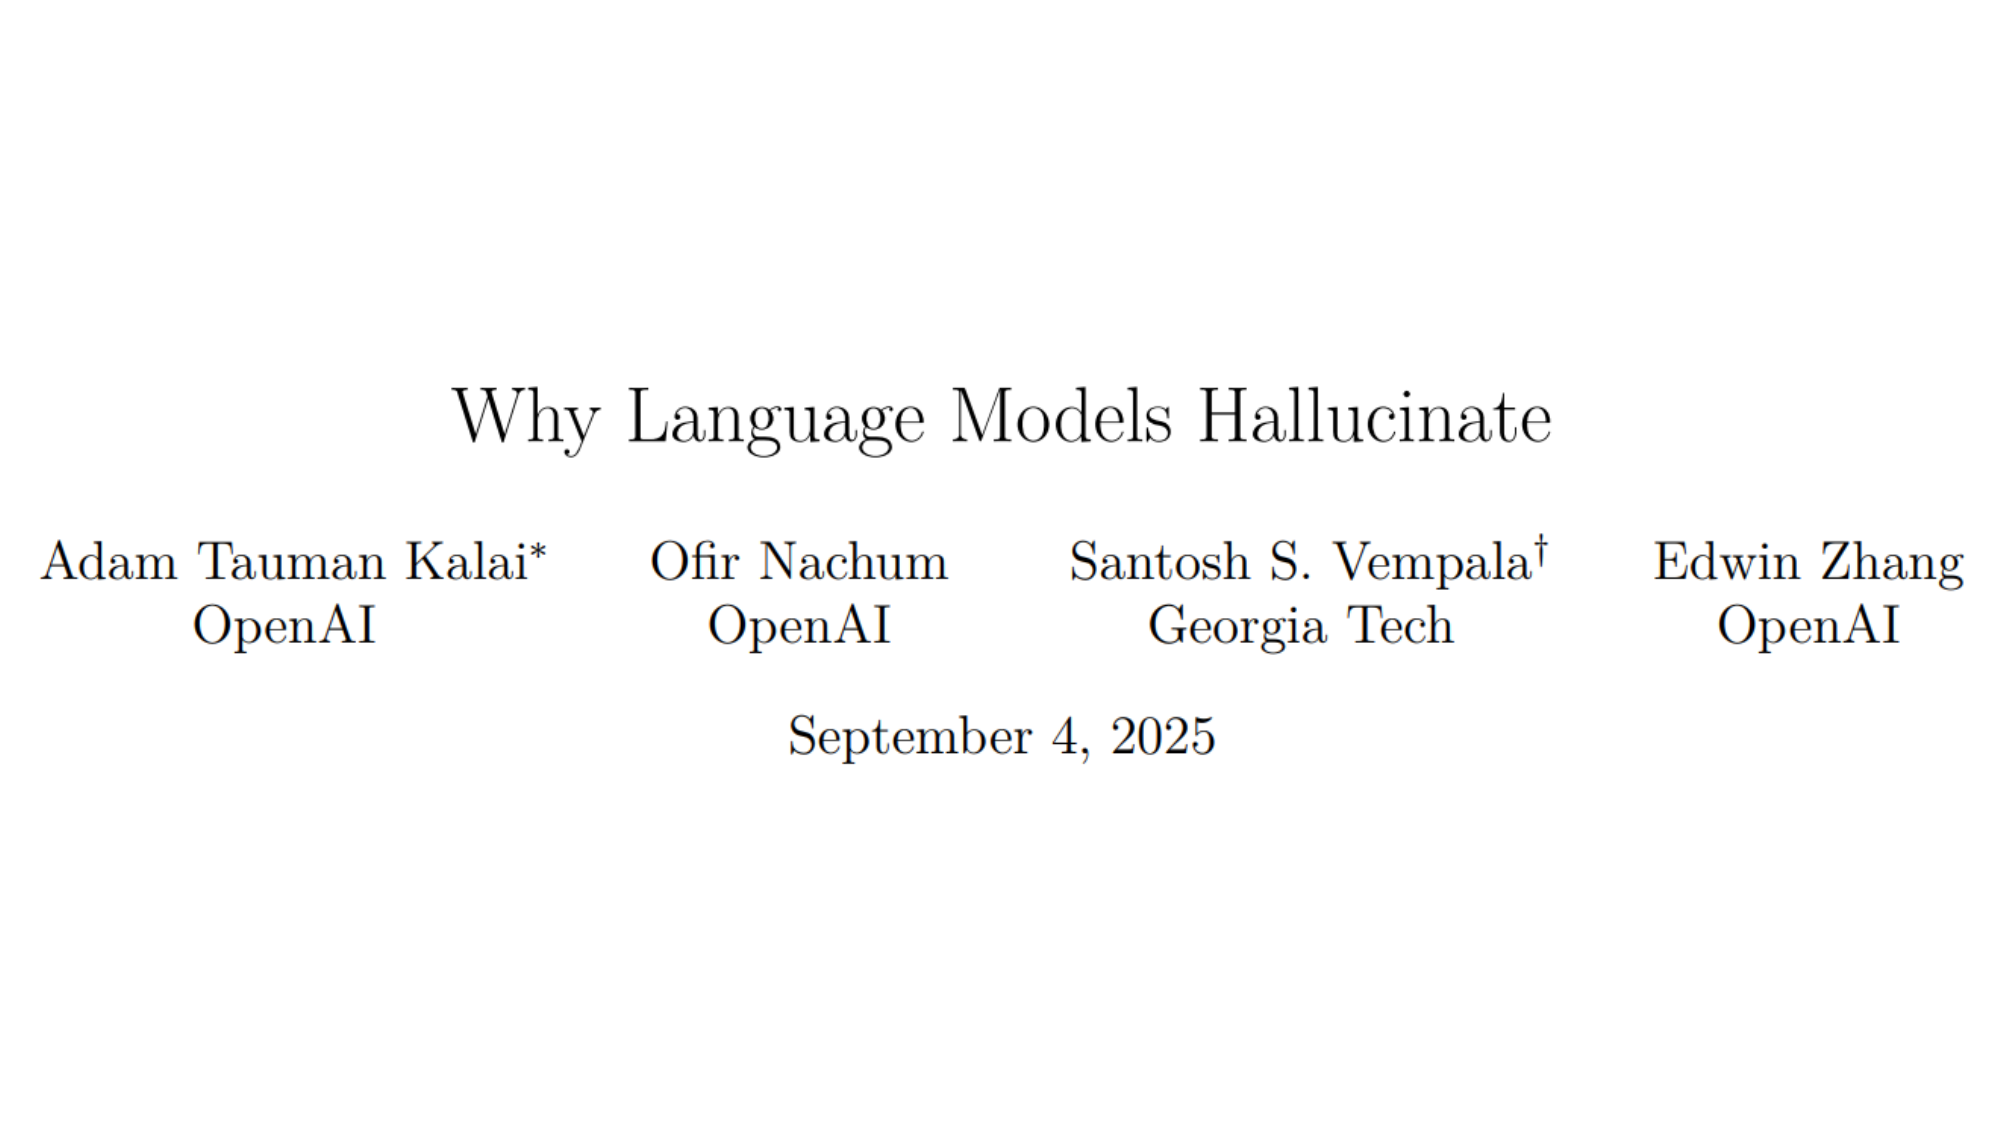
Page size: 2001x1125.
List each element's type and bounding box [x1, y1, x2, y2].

picture [0, 328, 2000, 797]
